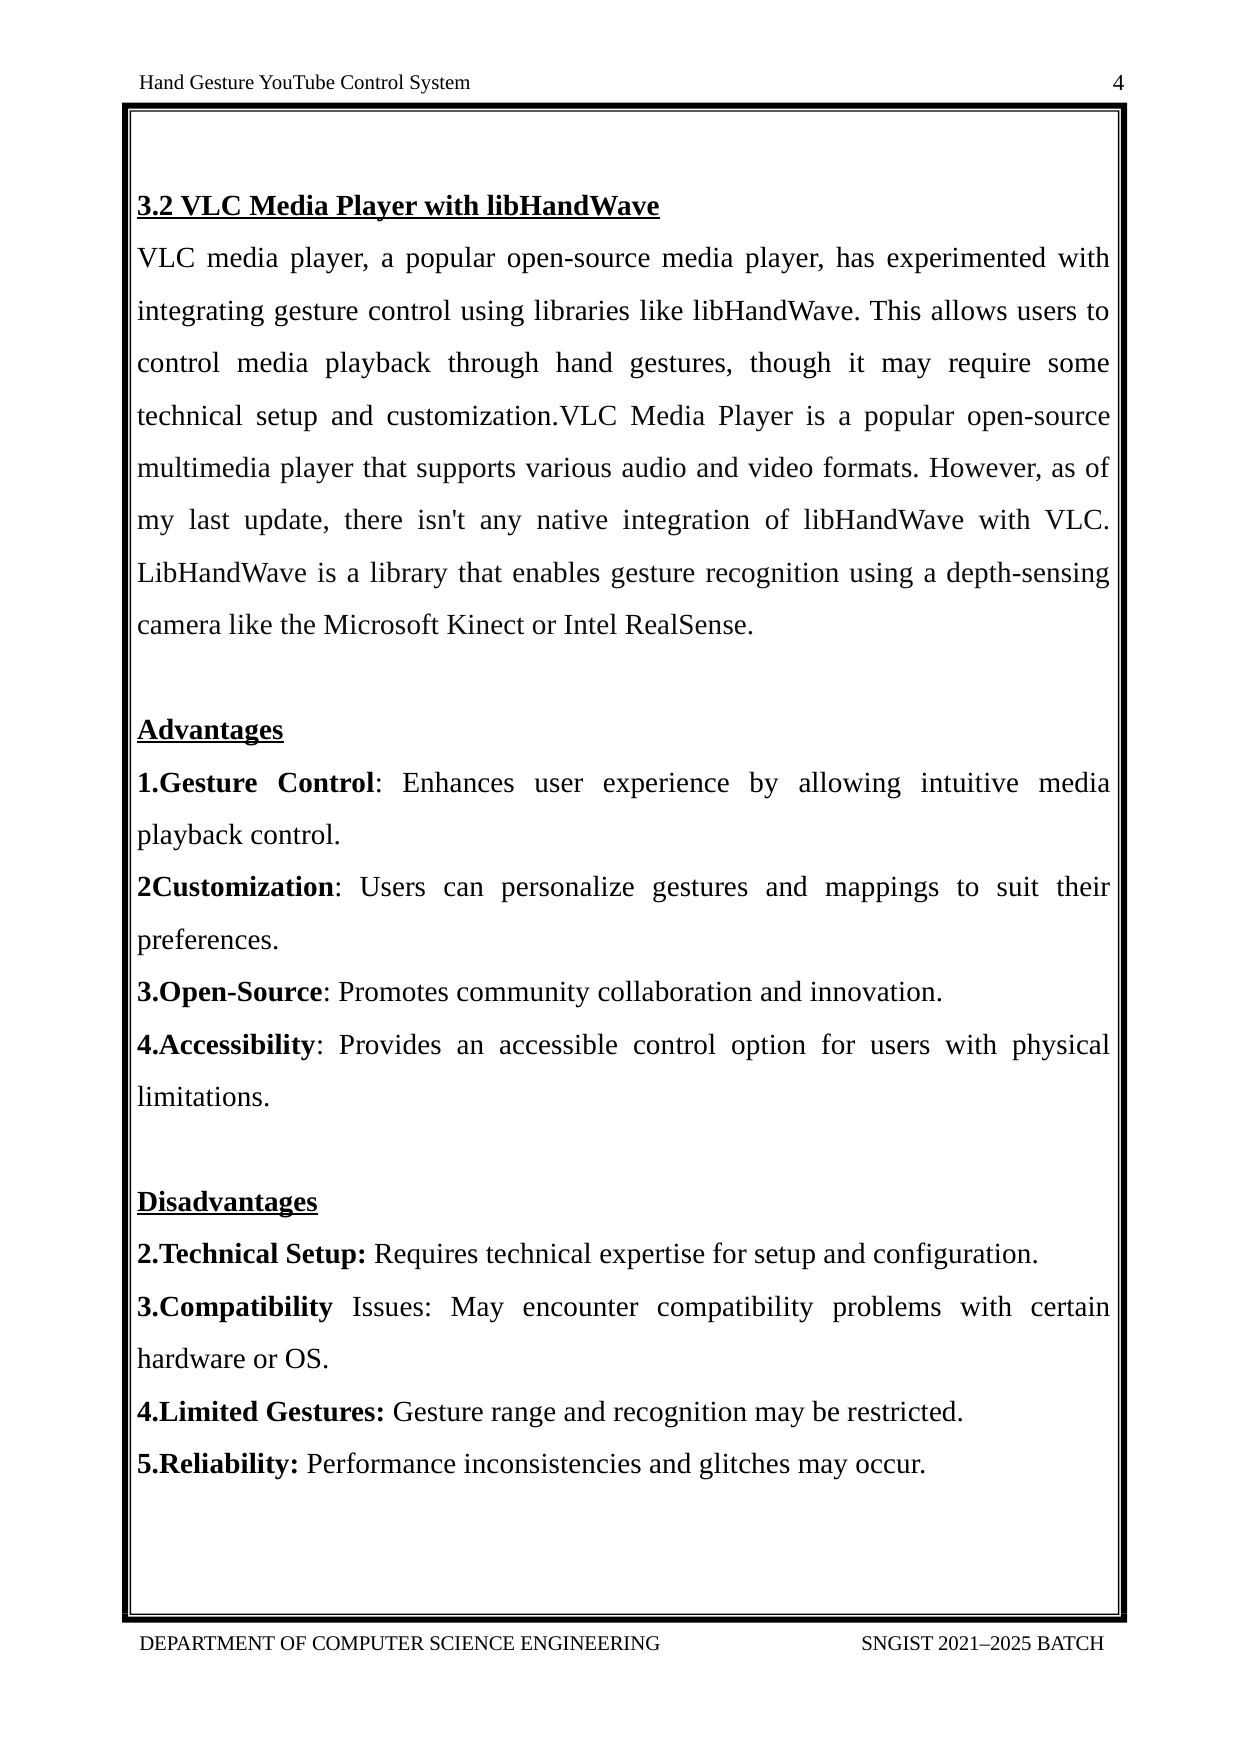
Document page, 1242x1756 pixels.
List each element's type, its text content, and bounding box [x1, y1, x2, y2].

text_box 3.2 VLC Media Player with libHandWave VLC media player, a popular open-source media player, has experimented with integrating gesture control using libraries like libHandWave. This allows users to control media playback through hand gestures, though it may require some technical setup and customization.VLC Media Player is a popular open-source multimedia player that supports various audio and video formats. However, as of my last update, there isn't any native integration of libHandWave with VLC. LibHandWave is a library that enables gesture recognition using a depth-sensing camera like the Microsoft Kinect or Intel RealSense. Advantages Gesture Control: Enhances user experience by allowing intuitive media playback control. 2Customization: Users can personalize gestures and mappings to suit their preferences. 3.Open-Source: Promotes community collaboration and innovation. 4.Accessibility: Provides an accessible control option for users with physical limitations. Disadvantages Technical Setup: Requires technical expertise for setup and configuration. Compatibility Issues: May encounter compatibility problems with certain hardware or OS. Limited Gestures: Gesture range and recognition may be restricted. Reliability: Performance inconsistencies and glitches may occur. [137, 112, 1112, 1532]
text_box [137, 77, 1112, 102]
text_box Hand Gesture YouTube Control System [137, 66, 509, 94]
footer DEPARTMENT OF COMPUTER SCIENCE ENGINEERING [137, 1629, 670, 1657]
slide_number SNGIST 2021–2025 BATCH [859, 1629, 1112, 1657]
text_box [122, 102, 1128, 1623]
text_box 4 [1110, 65, 1127, 95]
